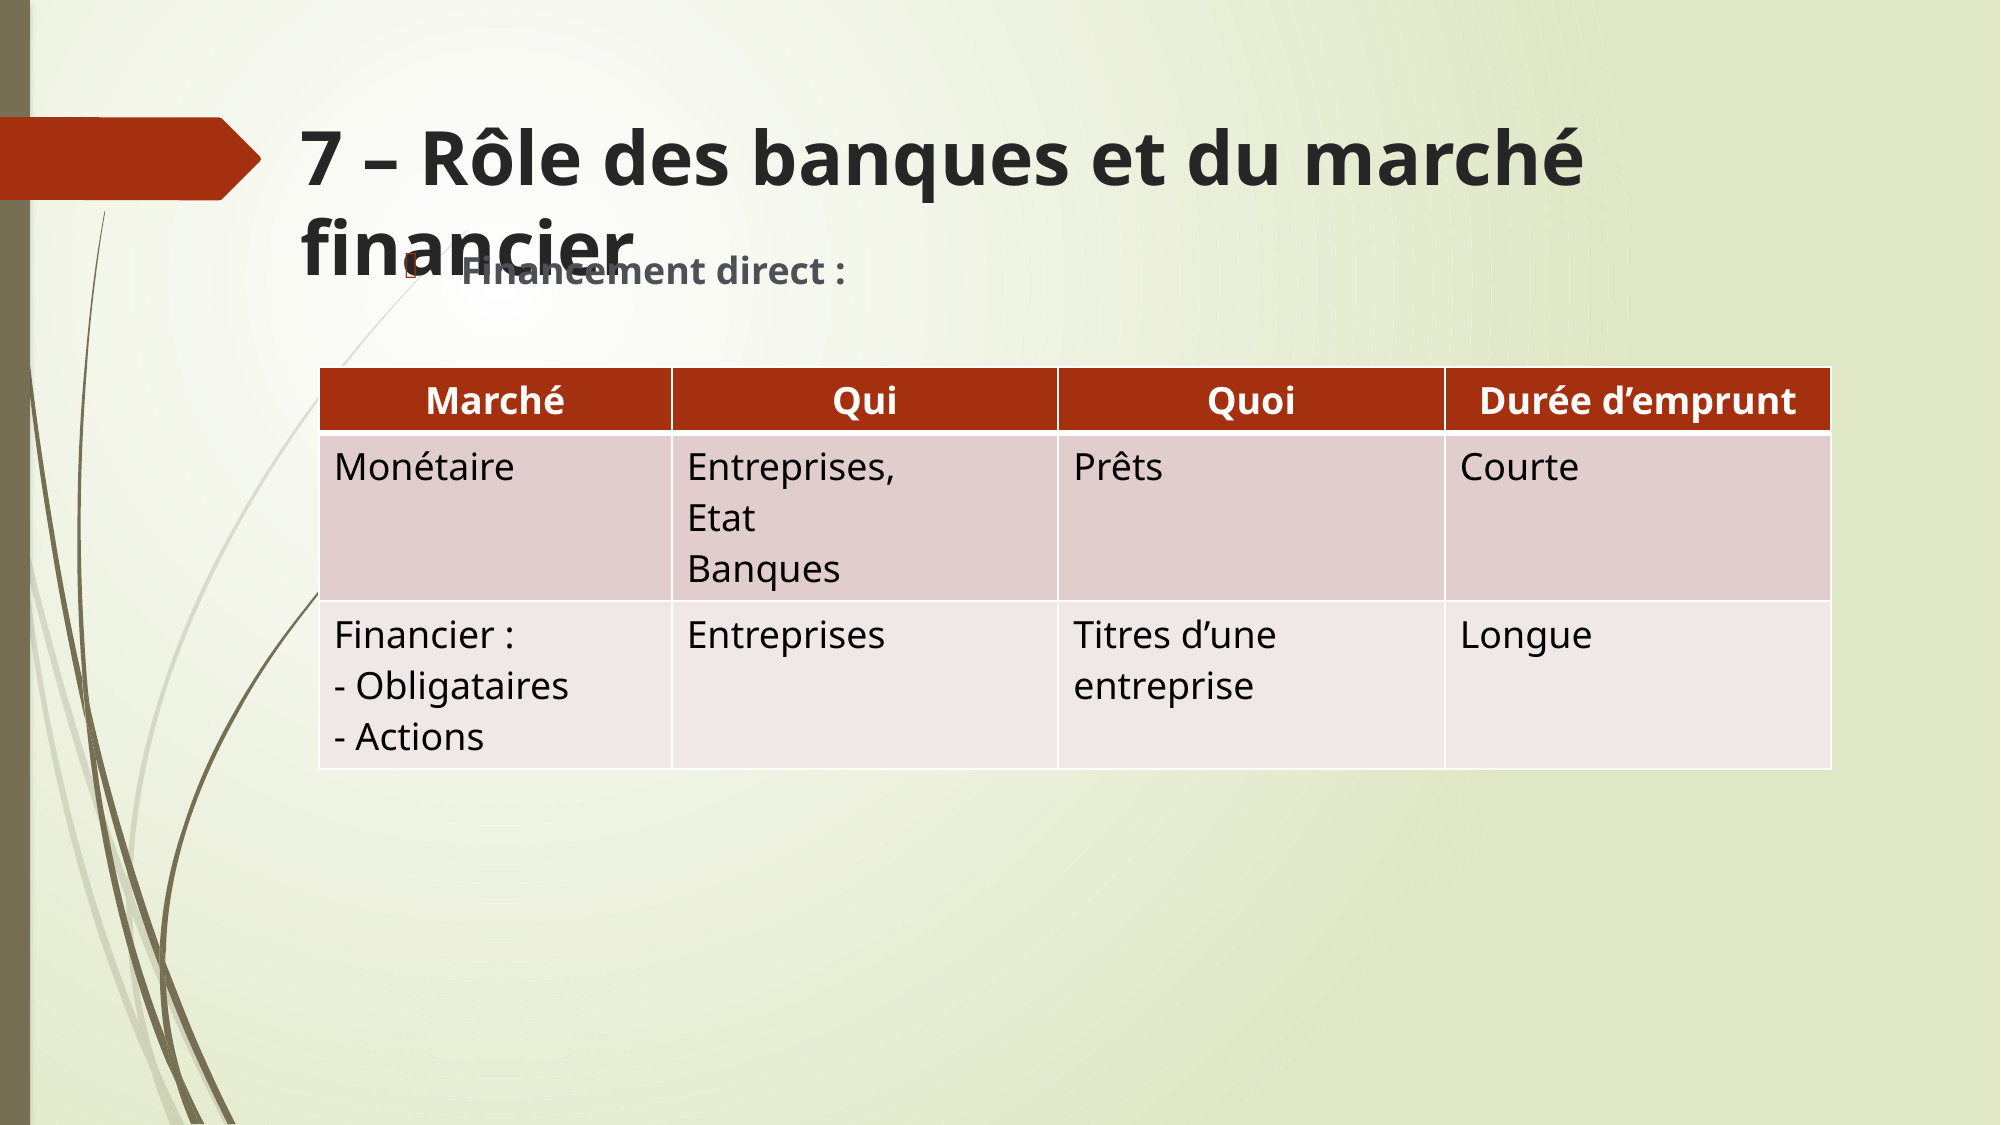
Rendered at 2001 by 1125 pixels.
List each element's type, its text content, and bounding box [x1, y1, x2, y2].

table_header Quoi [1059, 368, 1444, 430]
table_header Qui [673, 368, 1057, 430]
table_cell Longue [1446, 602, 1830, 768]
table_cell Prêts [1059, 436, 1444, 600]
table_cell Monétaire [320, 436, 671, 600]
title 7 – Rôle des banques et du marché financier [285, 102, 1953, 313]
table_cell Financier : - Obligataires - Actions [320, 602, 671, 768]
list Financement direct : [389, 239, 1888, 1107]
table_cell Titres d’une entreprise [1059, 602, 1444, 768]
table_header Durée d’emprunt [1446, 368, 1830, 430]
table_cell Entreprises, Etat Banques [673, 436, 1057, 600]
table_cell Courte [1446, 436, 1830, 600]
table_cell Entreprises [673, 602, 1057, 768]
table_header Marché [320, 368, 671, 430]
